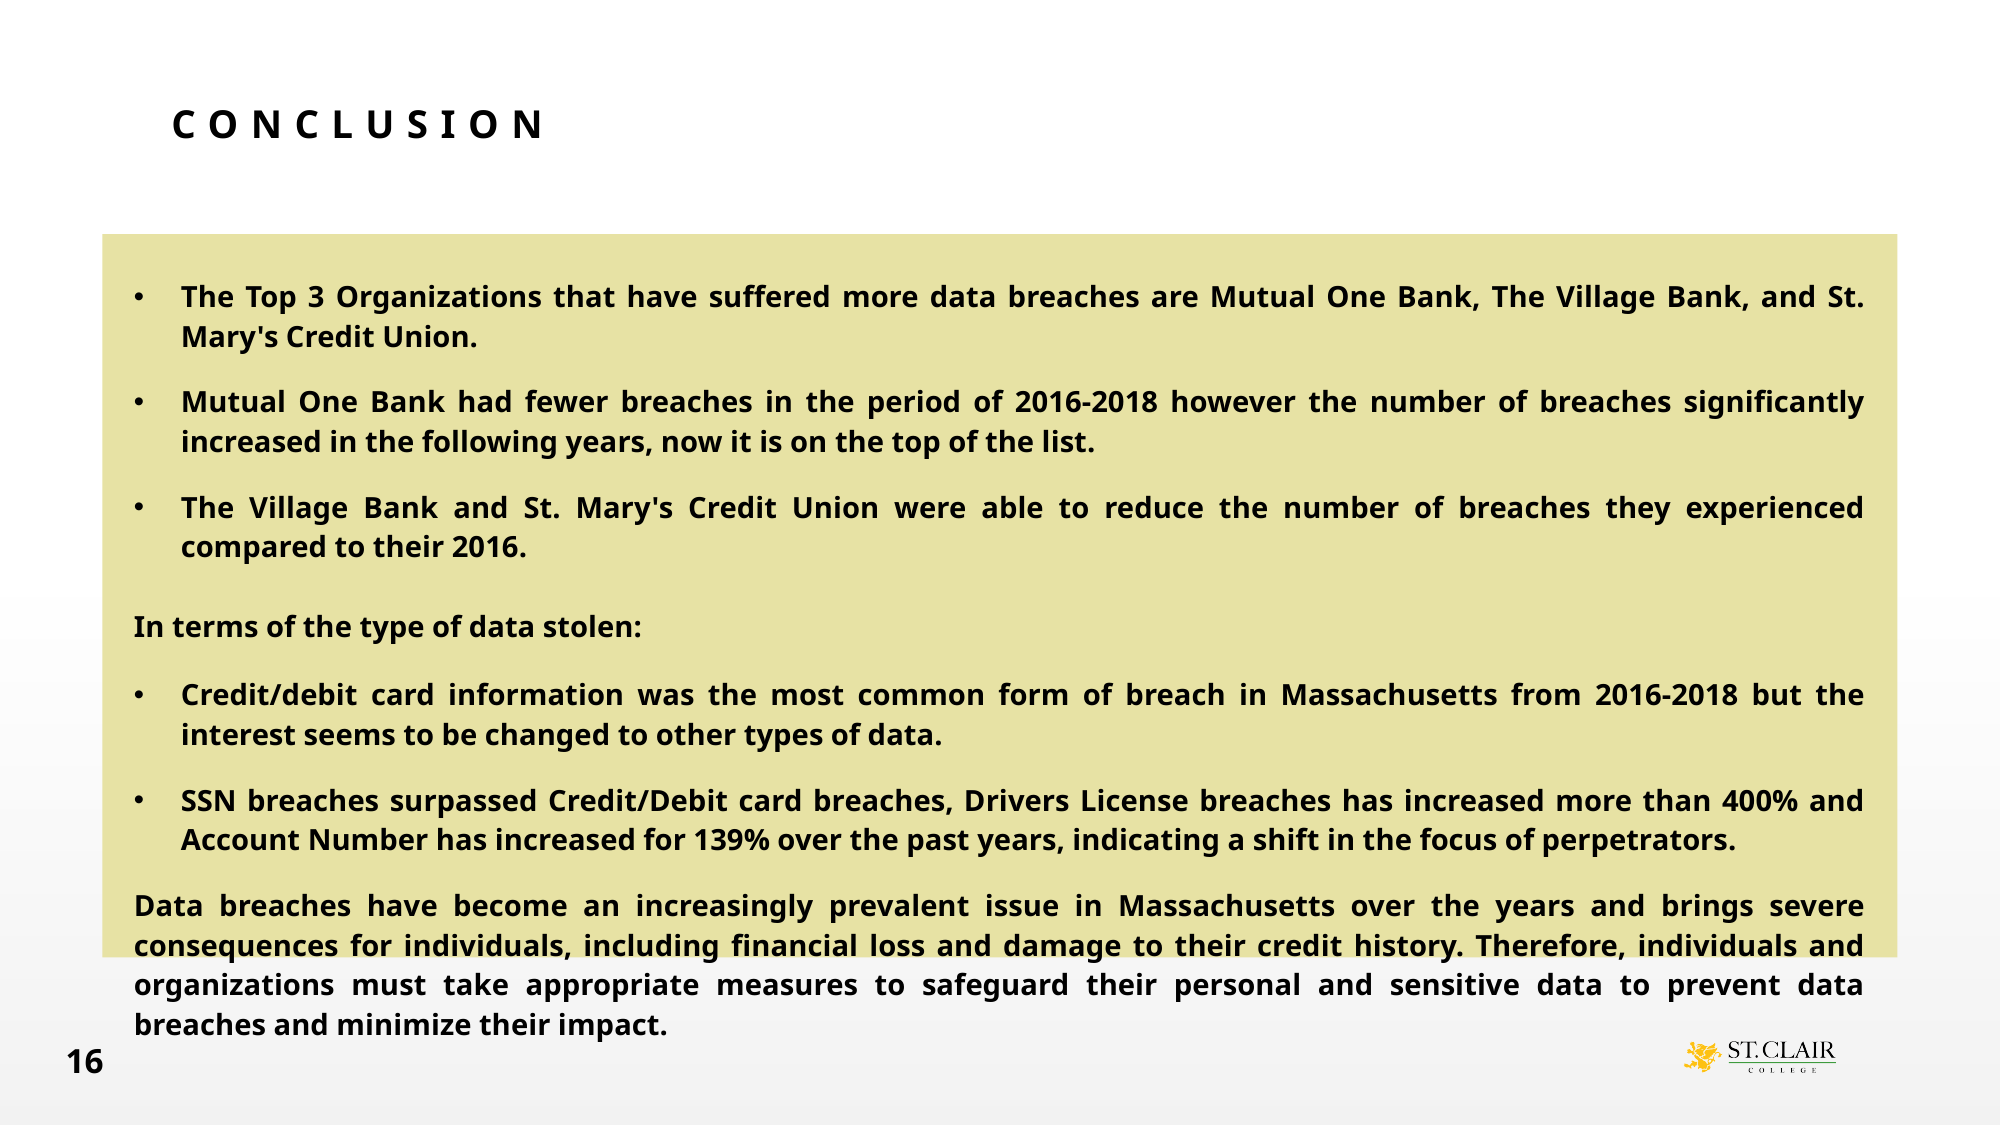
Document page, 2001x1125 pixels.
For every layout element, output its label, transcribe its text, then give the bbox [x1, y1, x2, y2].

text_box The Top 3 Organizations that have suffered more data breaches are Mutual One Bank, The Village Bank, and St. Mary's Credit Union. Mutual One Bank had fewer breaches in the period of 2016-2018 however the number of breaches significantly increased in the following years, now it is on the top of the list. The Village Bank and St. Mary's Credit Union were able to reduce the number of breaches they experienced compared to their 2016. In terms of the type of data stolen: Credit/debit card information was the most common form of breach in Massachusetts from 2016-2018 but the interest seems to be changed to other types of data. SSN breaches surpassed Credit/Debit card breaches, Drivers License breaches has increased more than 400% and Account Number has increased for 139% over the past years, indicating a shift in the focus of perpetrators. Data breaches have become an increasingly prevalent issue in Massachusetts over the years and brings severe consequences for individuals, including financial loss and damage to their credit history. Therefore, individuals and organizations must take appropriate measures to safeguard their personal and sensitive data to prevent data breaches and minimize their impact. [119, 266, 1881, 1049]
slide_number 16 [40, 1032, 129, 1093]
text_box [102, 234, 1898, 958]
picture [1675, 1049, 1844, 1081]
title Conclusion [156, 83, 1844, 155]
